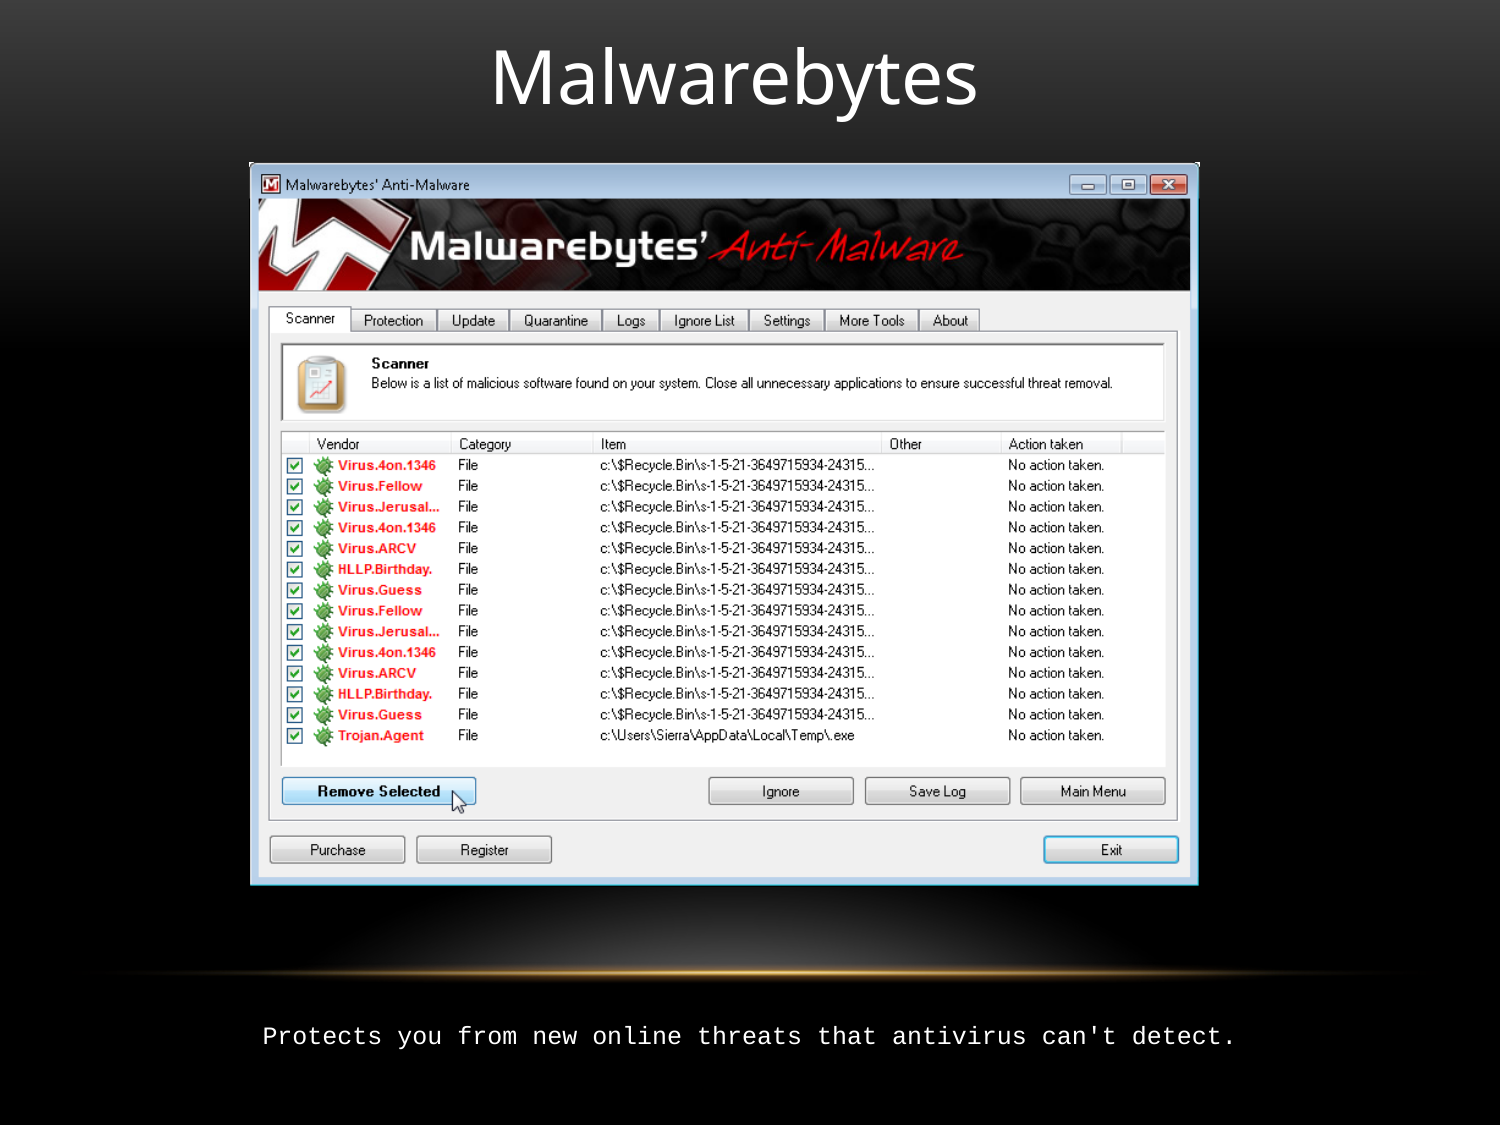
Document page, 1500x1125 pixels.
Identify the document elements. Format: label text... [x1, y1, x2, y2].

text_box Malwarebytes [474, 21, 1000, 127]
text_box Protects you from new online threats that antivirus can't detect. [12, 1012, 1488, 1058]
picture [0, 0, 1500, 1125]
